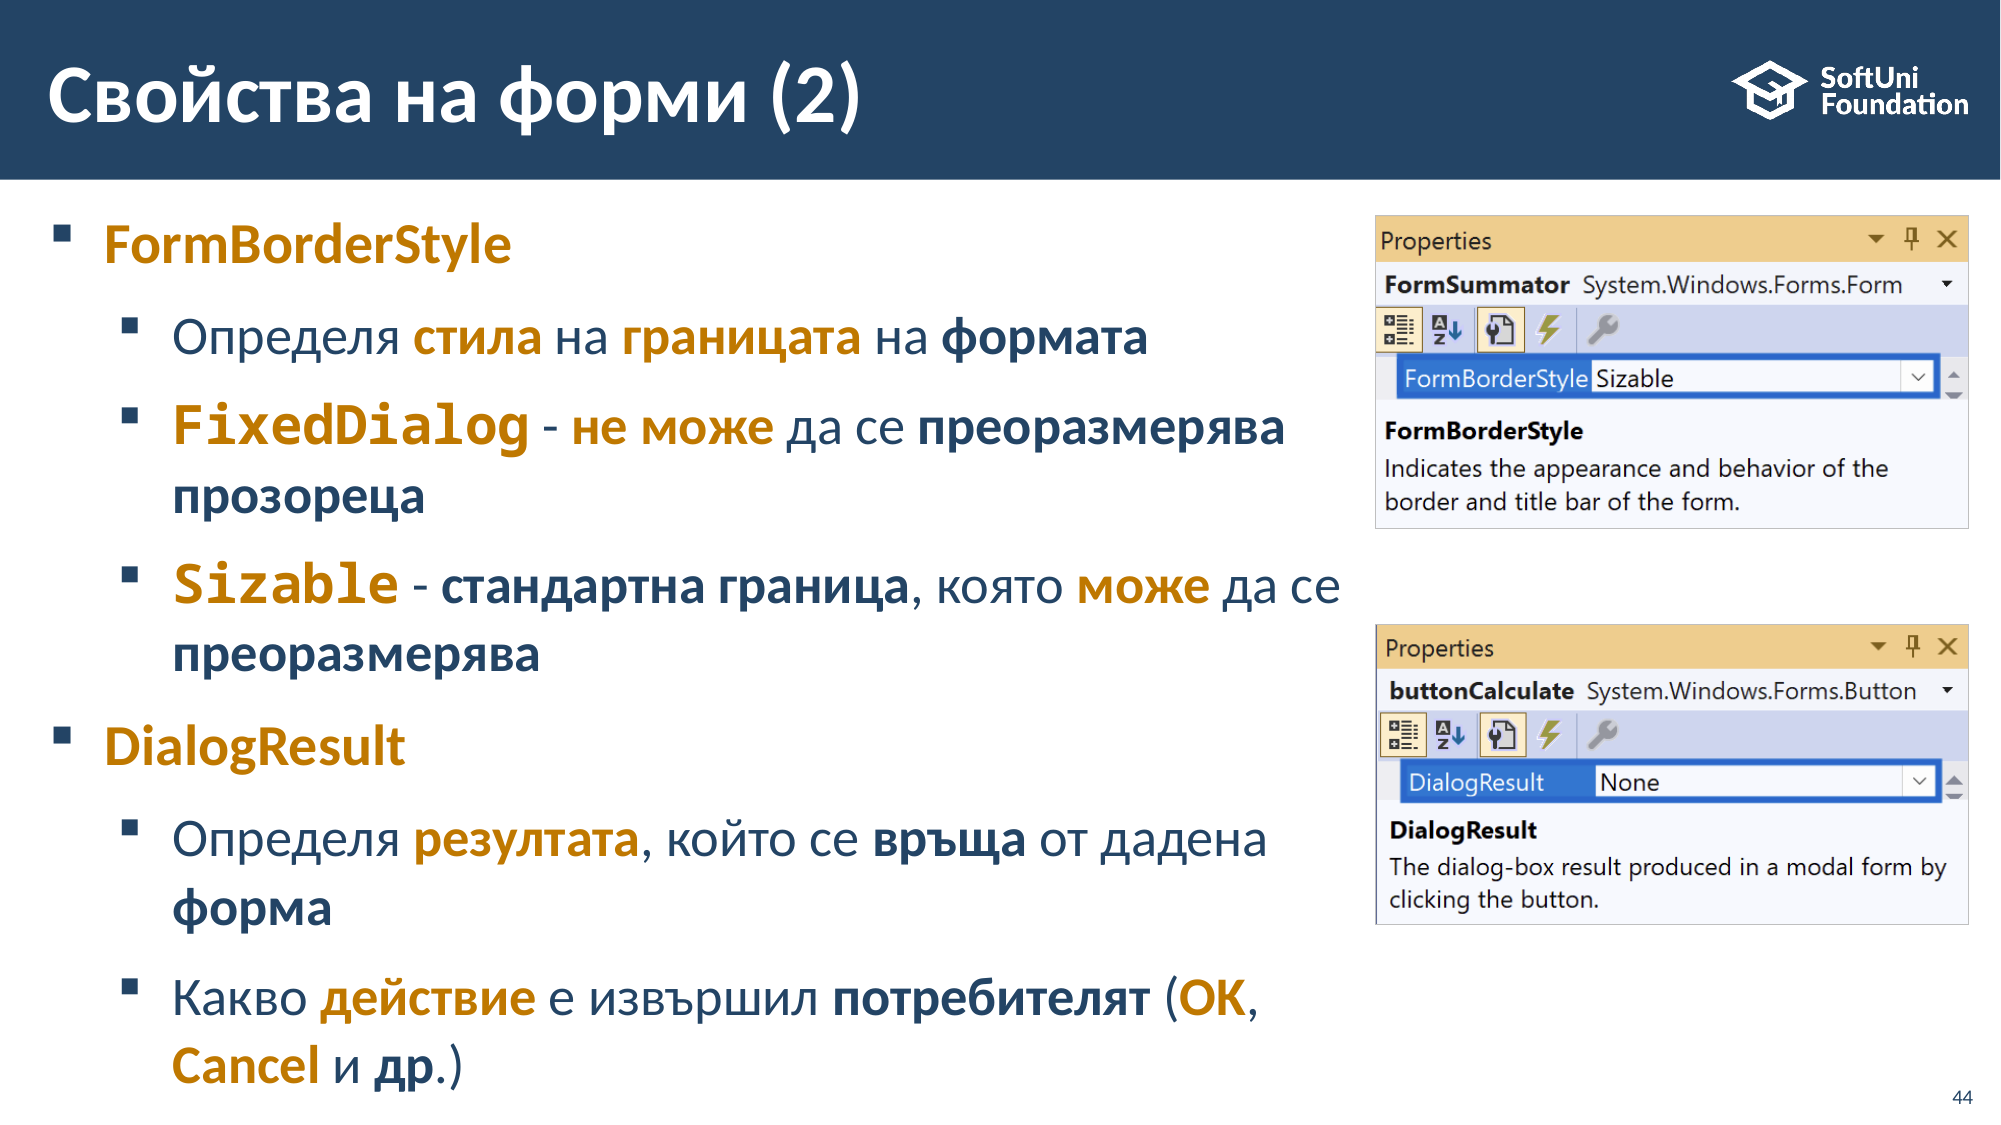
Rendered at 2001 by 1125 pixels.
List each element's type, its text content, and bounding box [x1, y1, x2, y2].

picture [1731, 60, 1968, 120]
slide_number 44 [1927, 1067, 1989, 1117]
picture [1374, 623, 1969, 926]
picture [1374, 215, 1969, 529]
title Свойства на форми (2) [31, 16, 1716, 162]
list FormBorderStyle Определя стила на границата на формата FixedDialog - не може да се преоразмерява прозореца Sizable - стандартна граница, която може да се преоразмерява DialogResult Определя резултата, който се връща от дадена форма Какво действие е извършил потребителят (OK, Cancel и др.) [31, 196, 1365, 1104]
